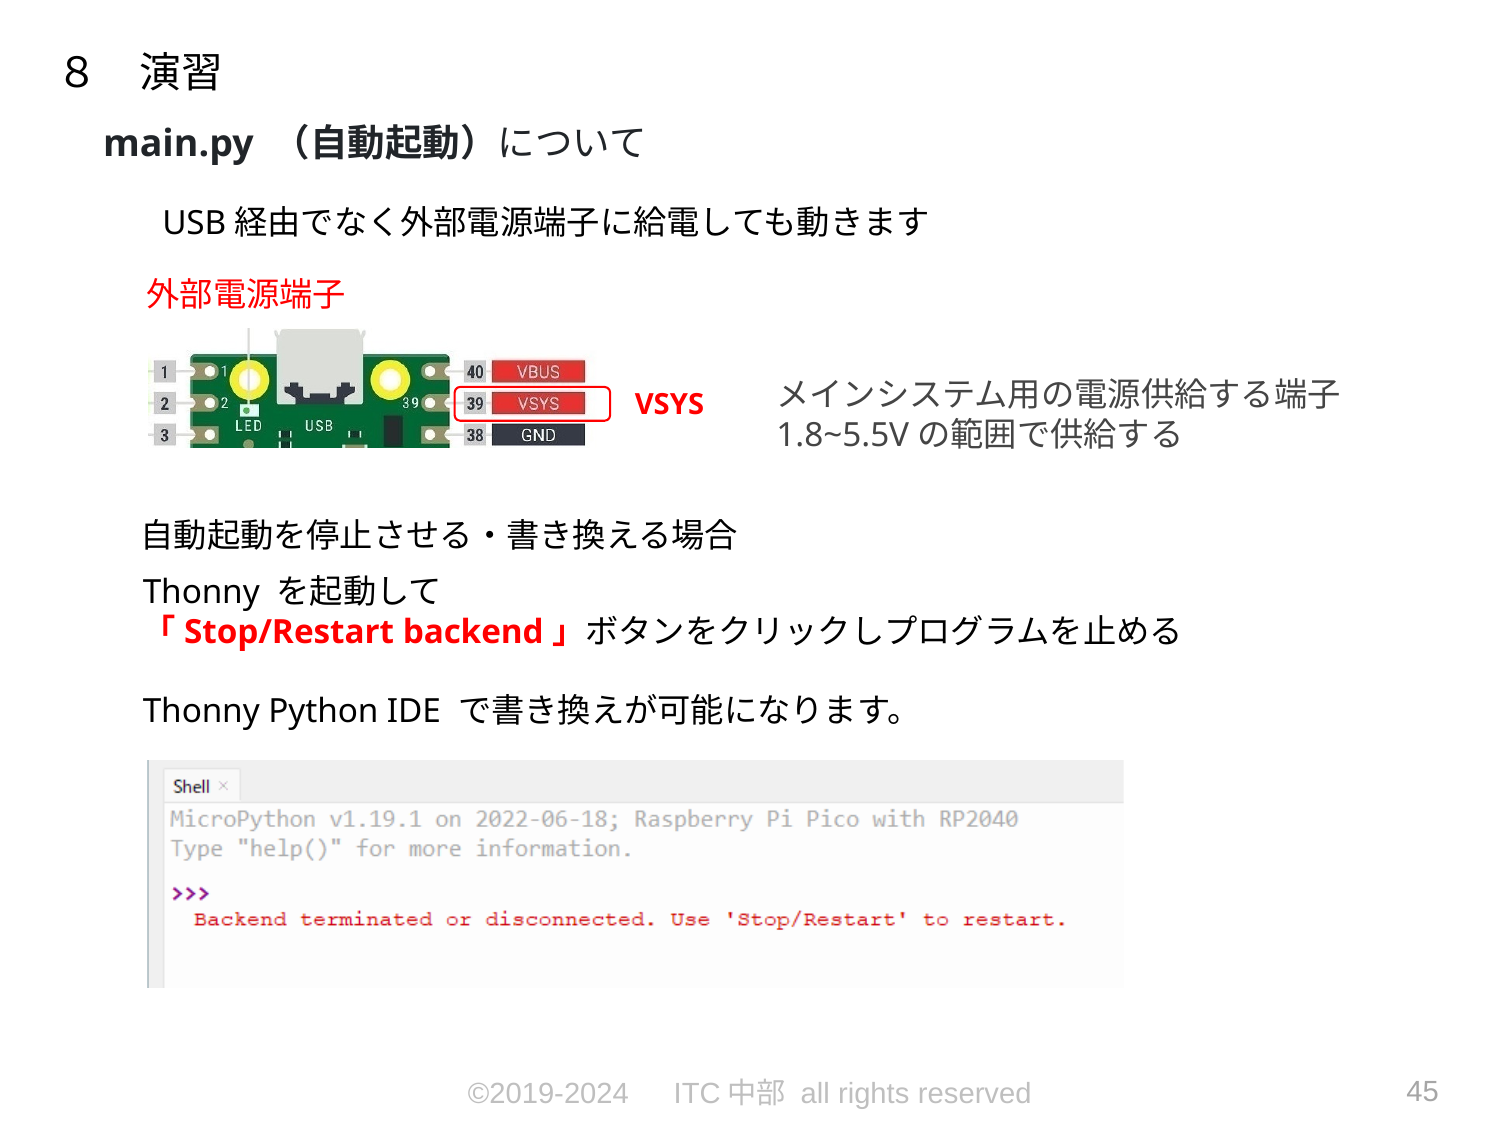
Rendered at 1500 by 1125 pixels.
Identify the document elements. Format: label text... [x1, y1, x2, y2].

text_box USB経由でなく外部電源端子に給電しても動きます [147, 194, 1117, 249]
text_box VSYS [620, 378, 740, 429]
picture [147, 328, 611, 448]
text_box Thonny を起動して 「Stop/Restart backend」ボタンをクリックしプログラムを止める Thonny Python IDE で書き換えが可能になります。 [128, 562, 1292, 737]
text_box メインシステム用の電源供給する端子 1.8~5.5Vの範囲で供給する [761, 365, 1367, 461]
text_box ８ 演習 [41, 30, 750, 112]
text_box main.py （自動起動）について [88, 111, 839, 172]
text_box 自動起動を停止させる・書き換える場合 [125, 506, 1095, 562]
picture [147, 759, 1124, 988]
text_box 外部電源端子 [131, 265, 380, 321]
